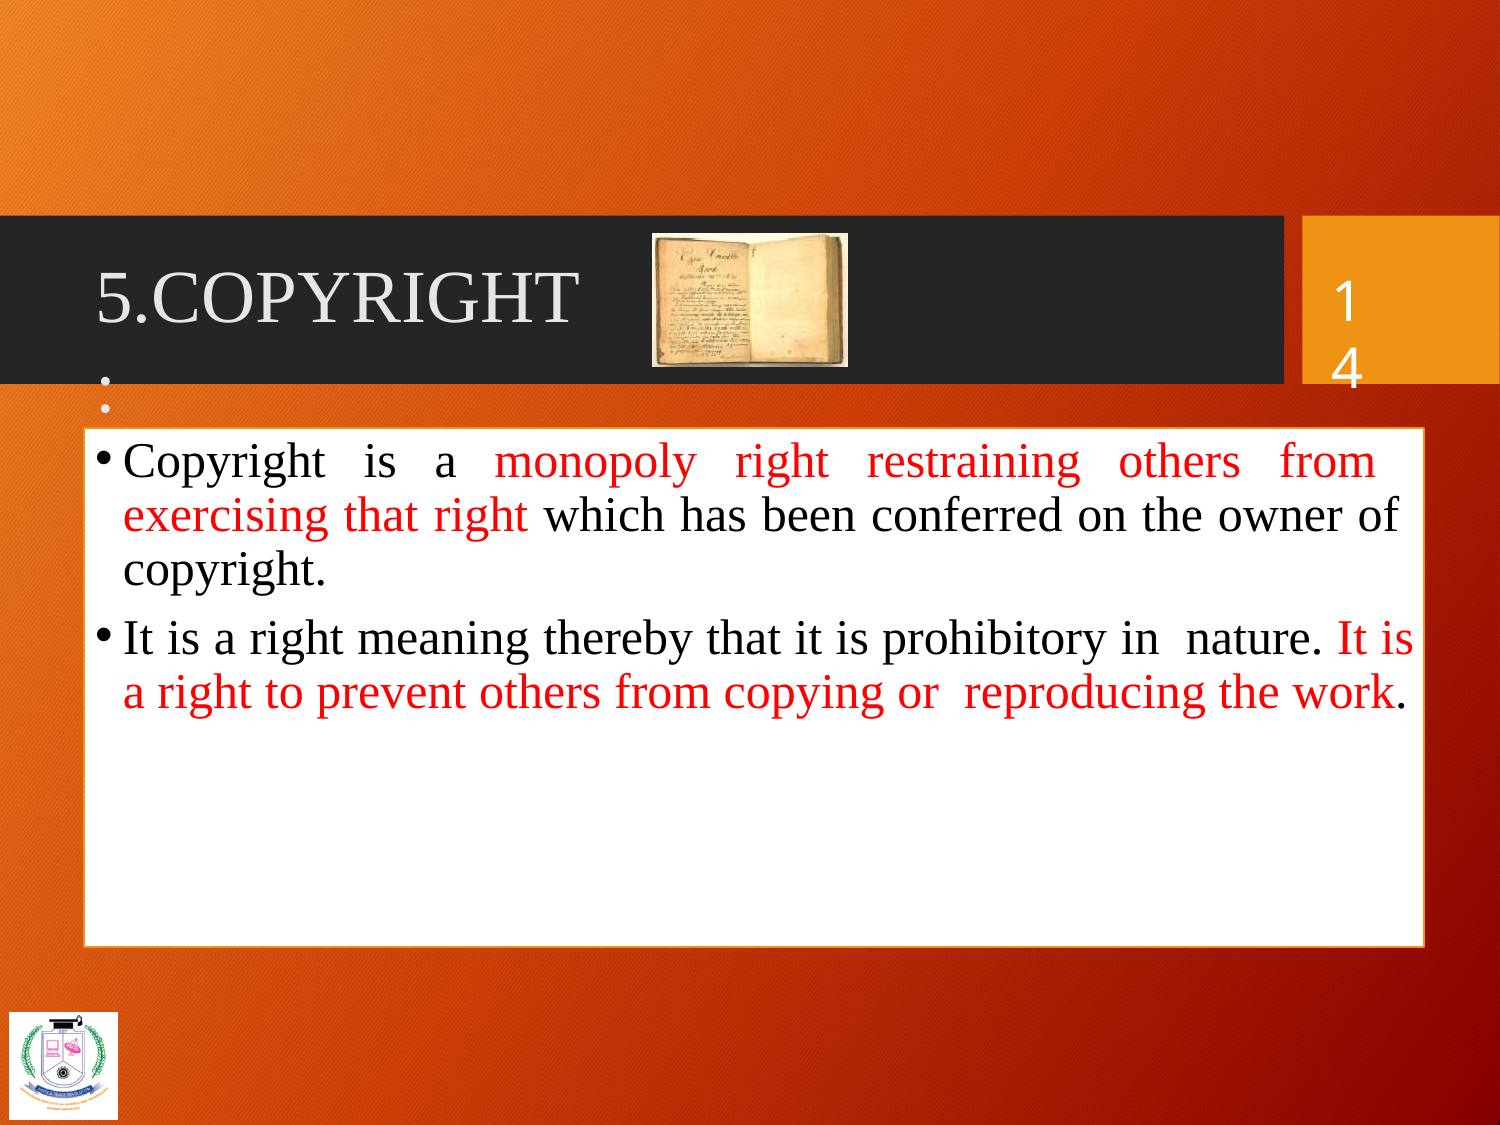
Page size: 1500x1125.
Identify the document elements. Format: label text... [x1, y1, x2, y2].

text_box [1302, 215, 1500, 384]
title 5.COPYRIGHT: [93, 246, 600, 424]
text_box [652, 233, 848, 367]
text_box 14 [1329, 263, 1392, 400]
picture [0, 0, 1500, 1125]
text_box Copyright is a monopoly right restraining others from exercising that right which has been conferred on the owner of copyright. It is a right meaning thereby that it is prohibitory in nature. It is a right to prevent others from copying or reproducing the work. [93, 424, 1415, 719]
text_box [83, 428, 1424, 948]
text_box [0, 215, 1285, 384]
